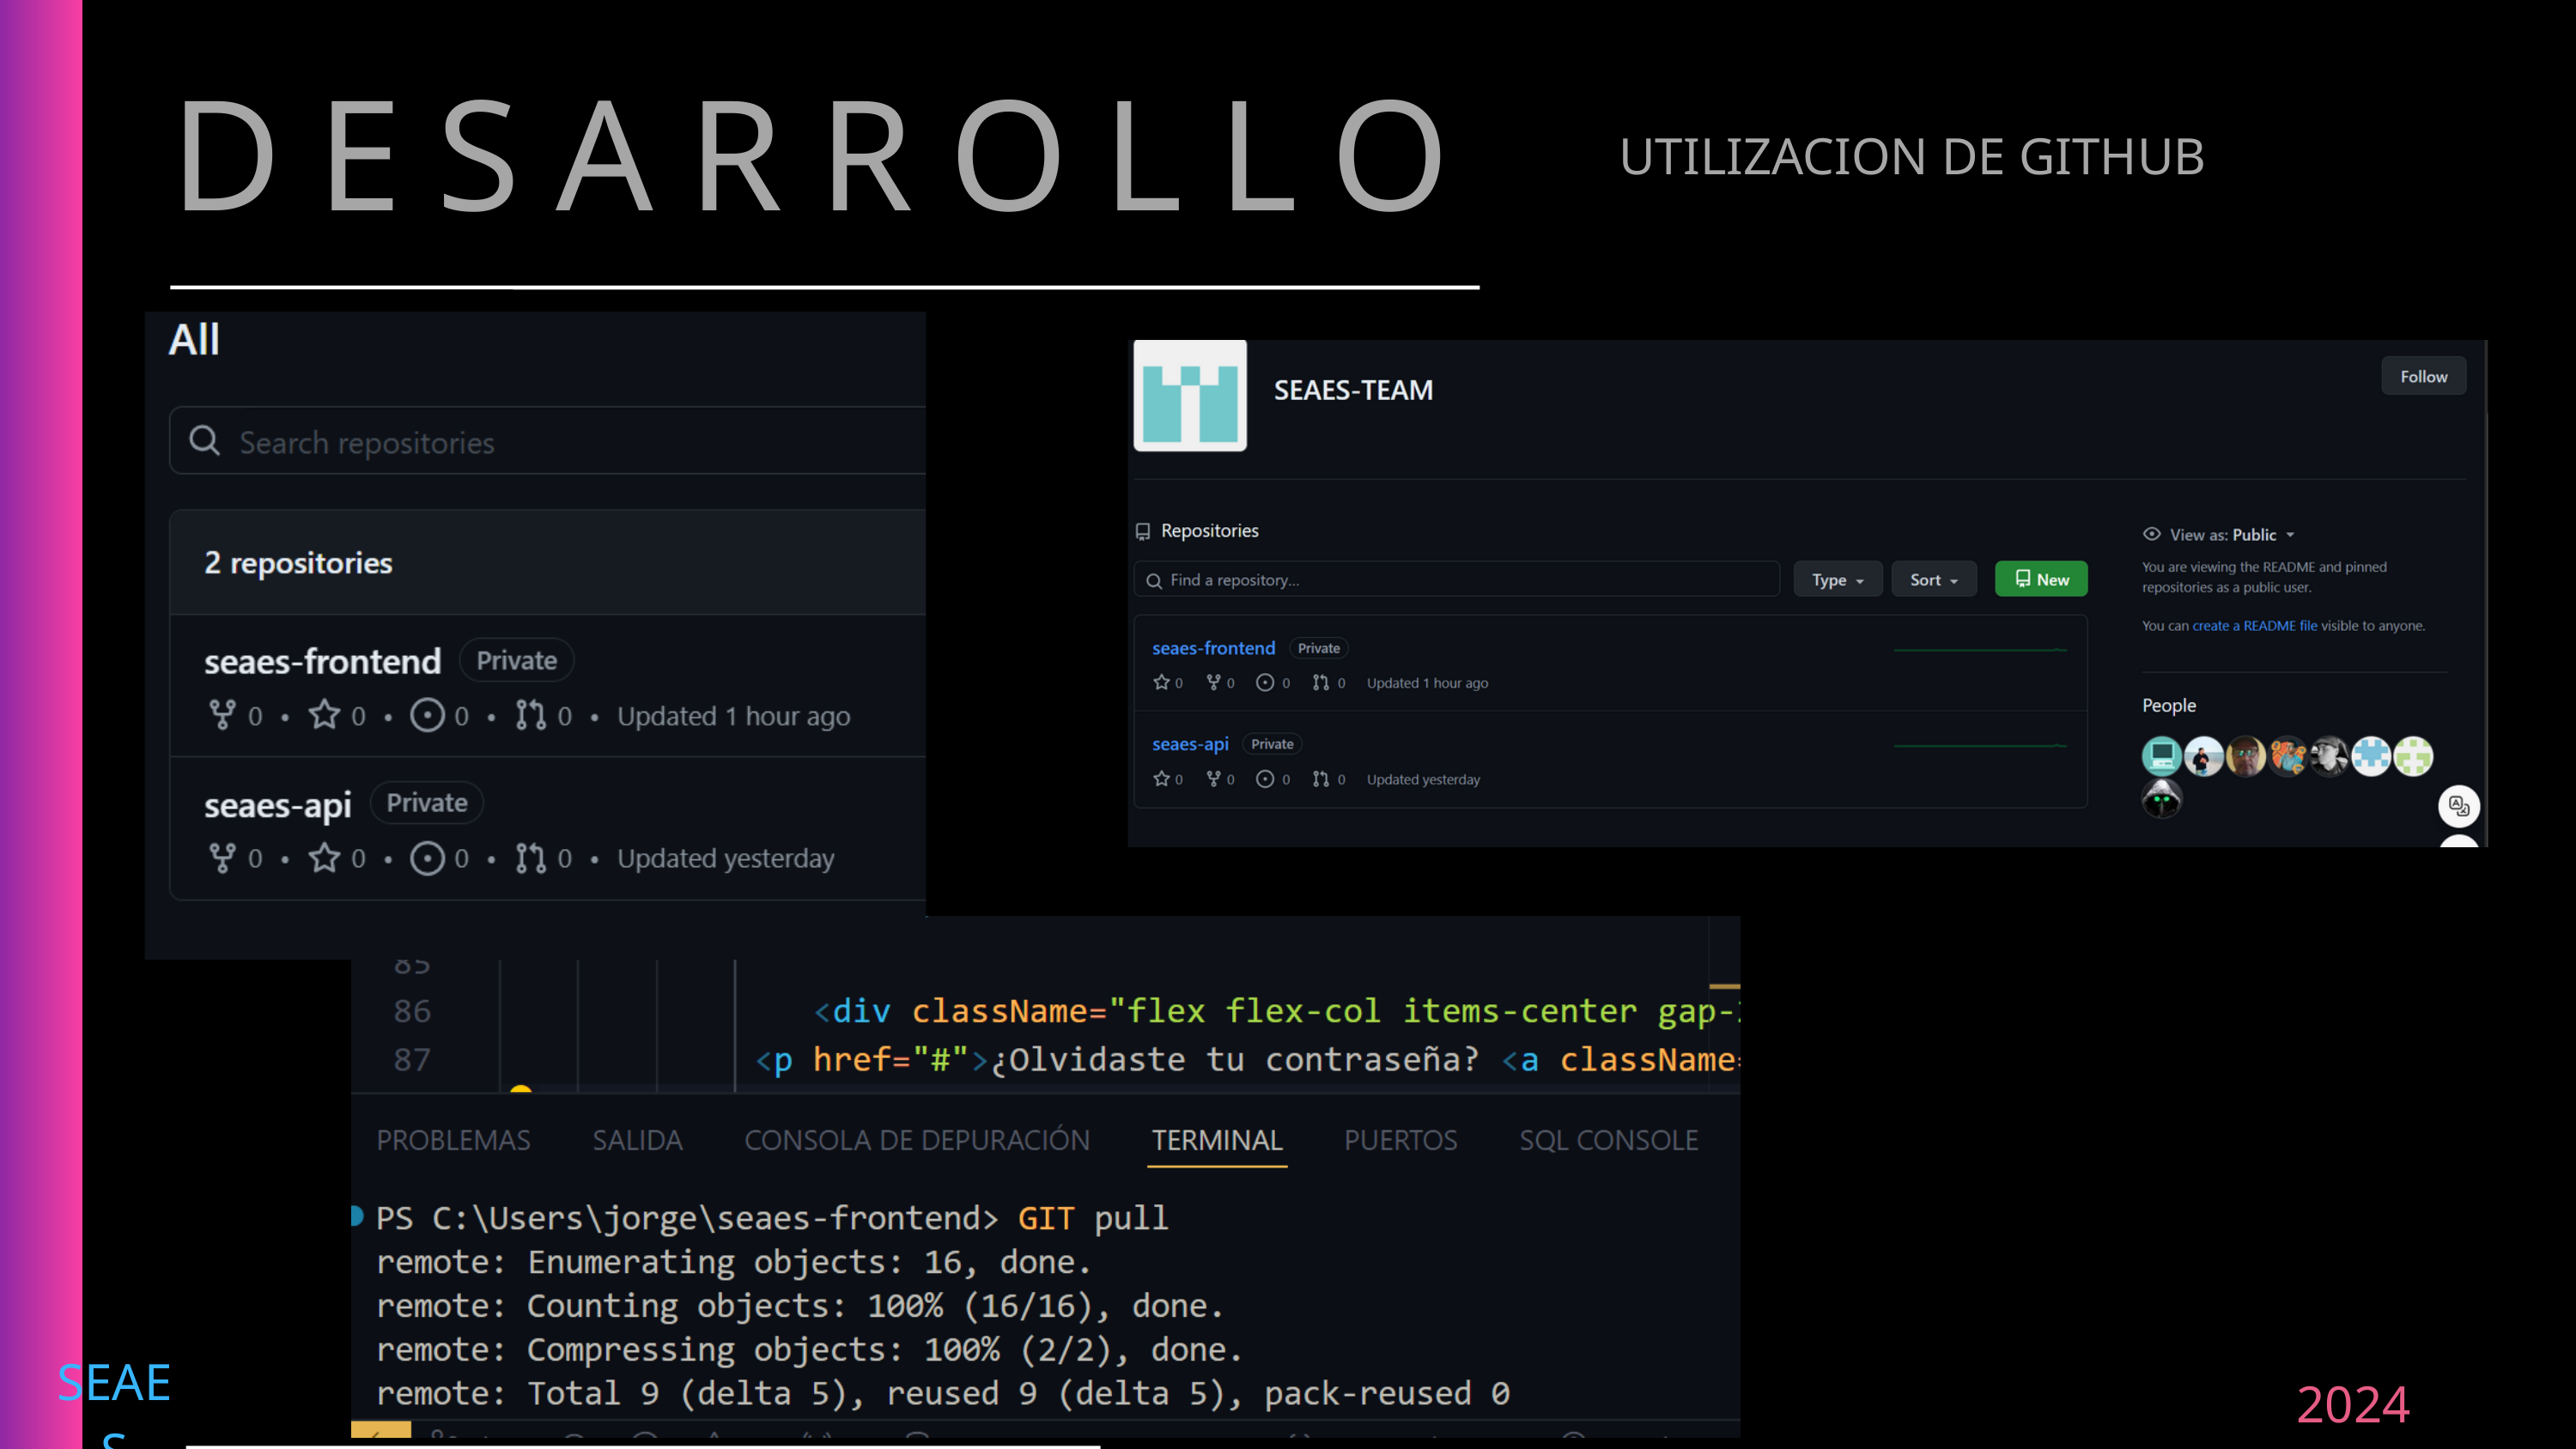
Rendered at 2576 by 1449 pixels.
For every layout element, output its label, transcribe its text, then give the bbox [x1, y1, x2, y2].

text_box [0, 658, 760, 791]
text_box [351, 916, 1741, 1438]
text_box DESARROLLO [170, 62, 1770, 242]
text_box 2024 [2283, 1374, 2446, 1434]
text_box UTILIZACION DE GITHUB [1046, 114, 2576, 185]
text_box [1127, 340, 2488, 847]
text_box [144, 312, 927, 960]
text_box SEAES [43, 1340, 186, 1449]
